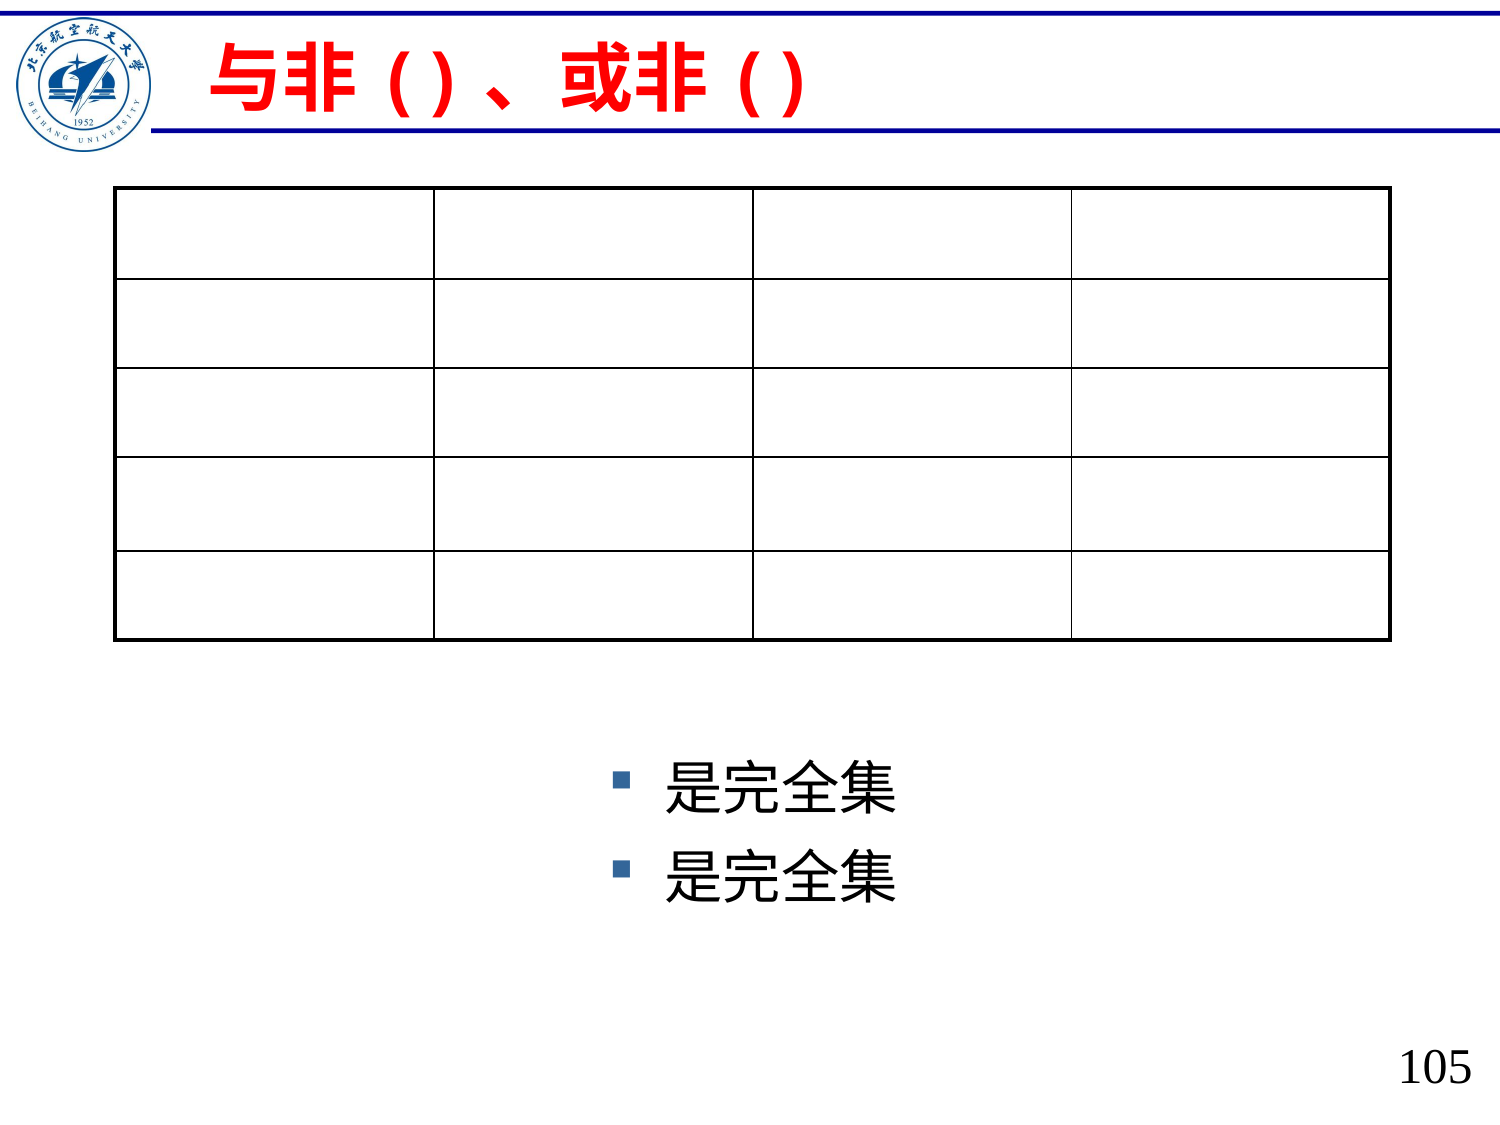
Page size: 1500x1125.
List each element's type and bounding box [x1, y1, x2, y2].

picture [16, 17, 151, 152]
